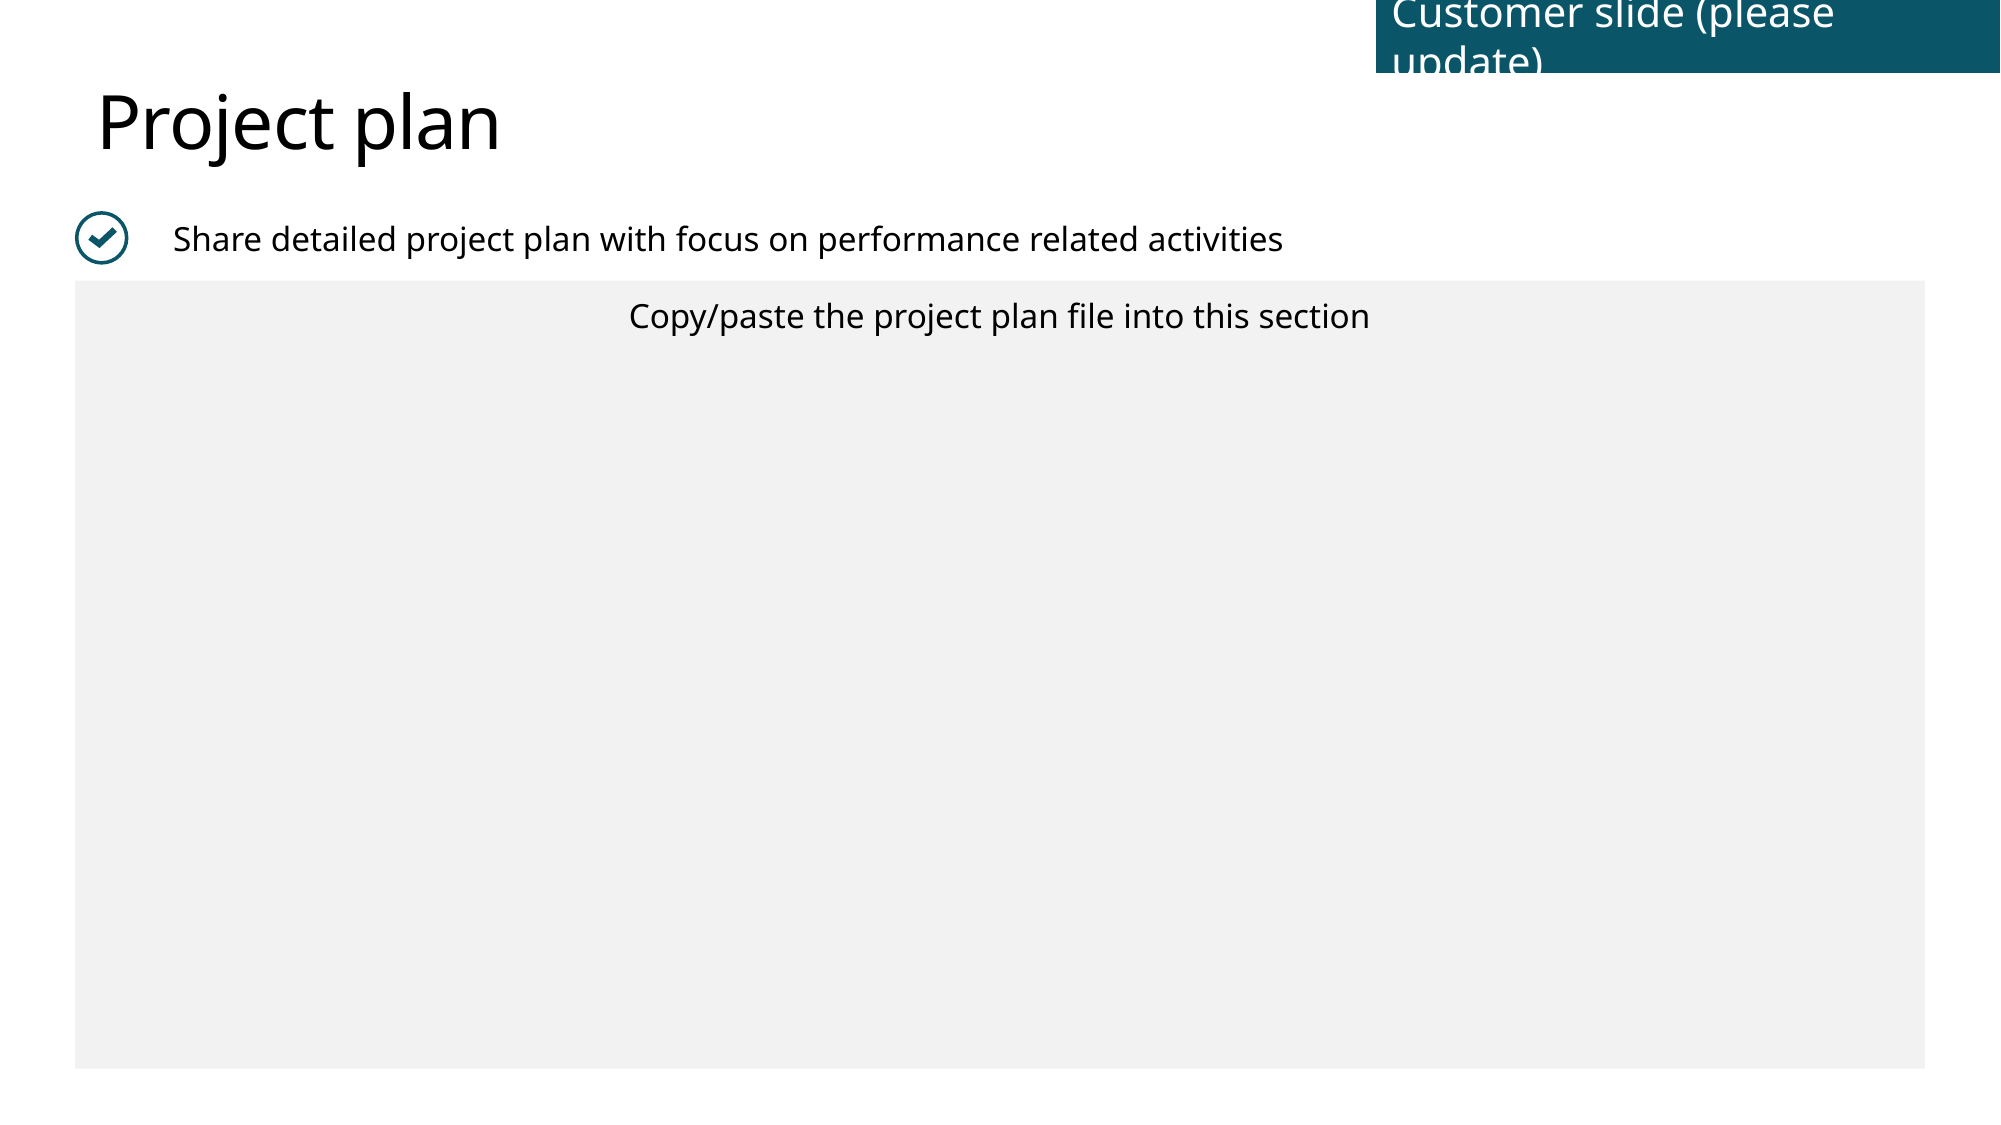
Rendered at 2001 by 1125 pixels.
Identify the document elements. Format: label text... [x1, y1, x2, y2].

title Project plan [96, 75, 1904, 166]
text_box Customer slide (please update) [1376, 0, 2000, 74]
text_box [74, 194, 1926, 281]
text_box Copy/paste the project plan file into this section [74, 281, 1926, 1070]
